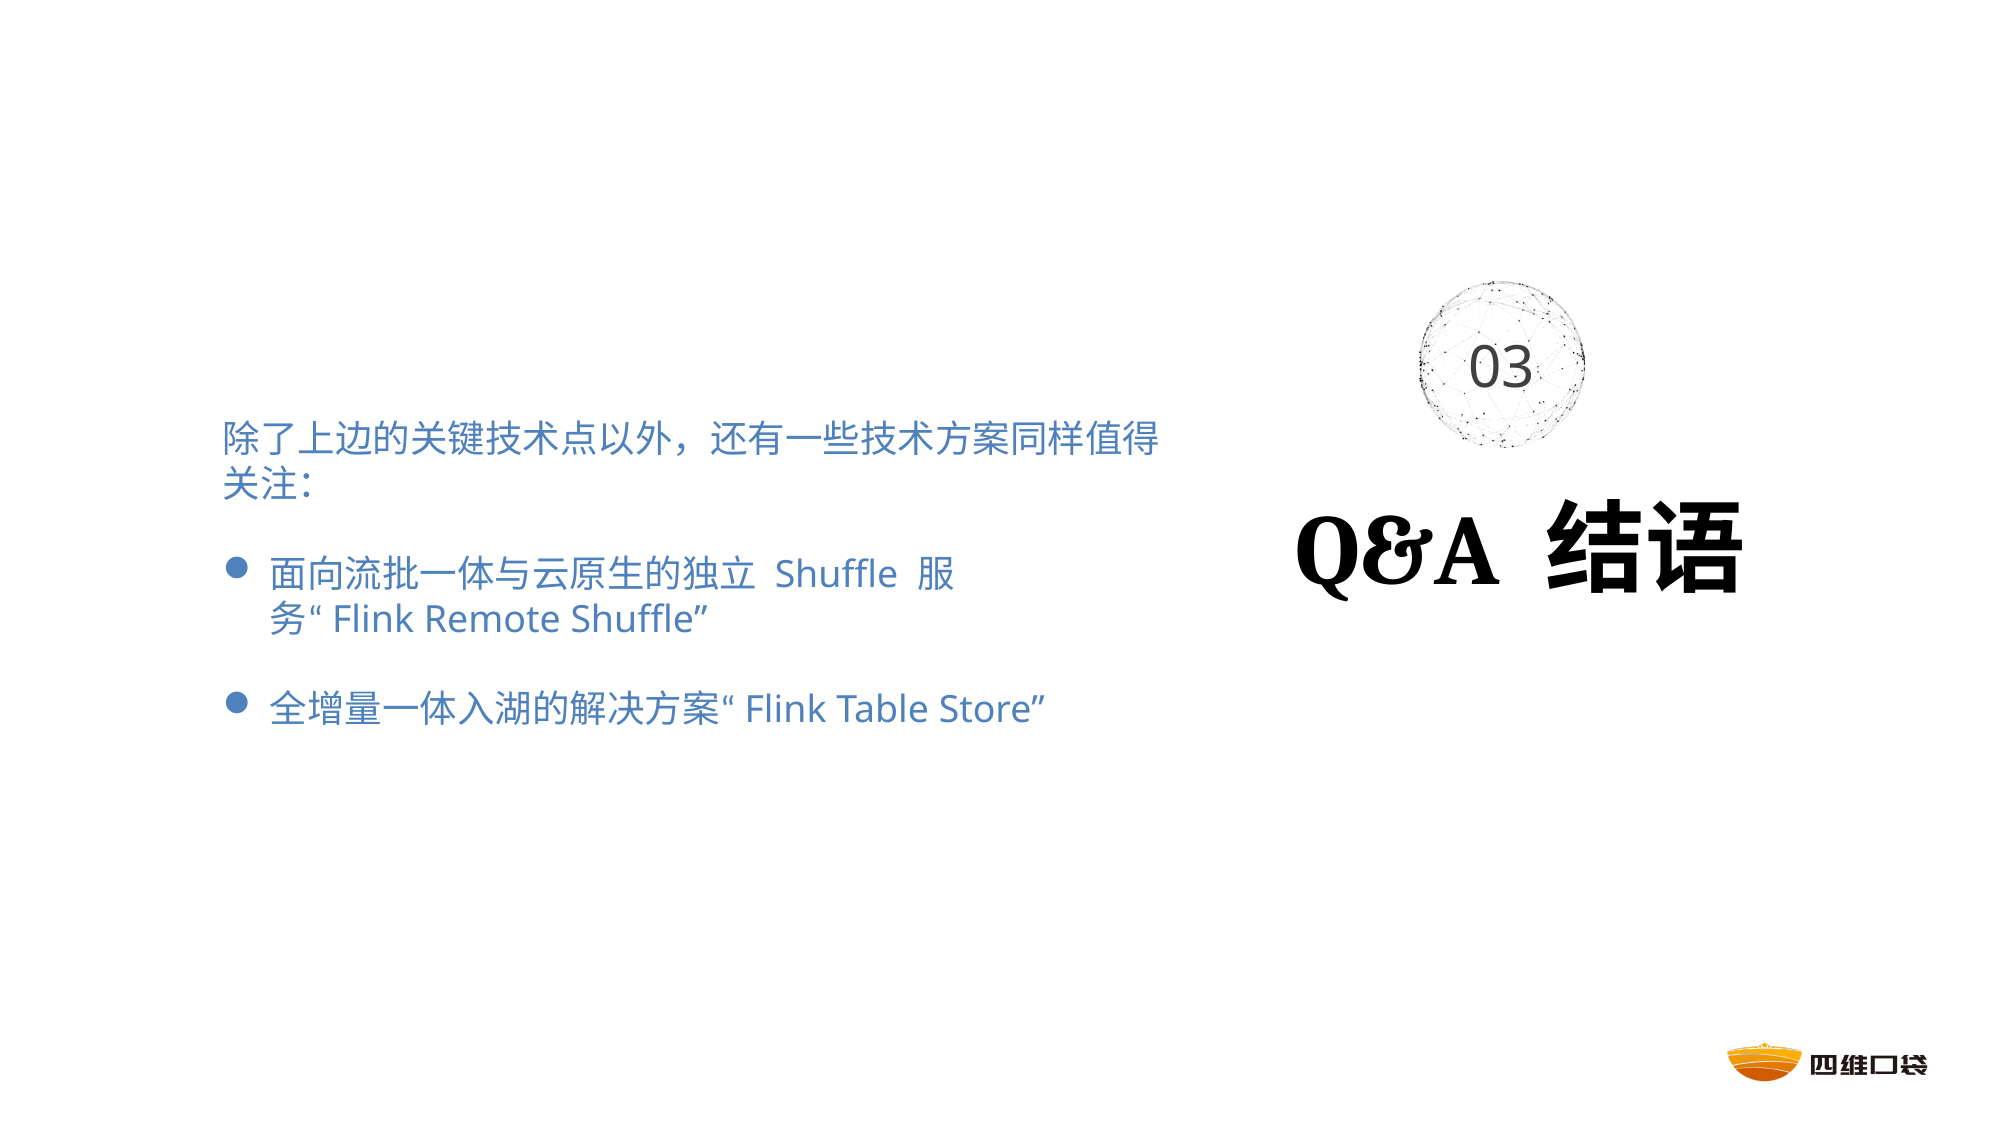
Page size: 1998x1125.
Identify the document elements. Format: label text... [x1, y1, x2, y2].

text_box 除了上边的关键技术点以外，还有一些技术方案同样值得关注： 面向流批一体与云原生的独立 Shuffle 服务“Flink Remote Shuffle” 全增量一体入湖的解决方案“Flink Table Store” [215, 407, 1177, 738]
picture [1719, 1036, 1935, 1088]
picture [1418, 281, 1585, 448]
text_box Q&A 结语 [1272, 477, 1768, 733]
